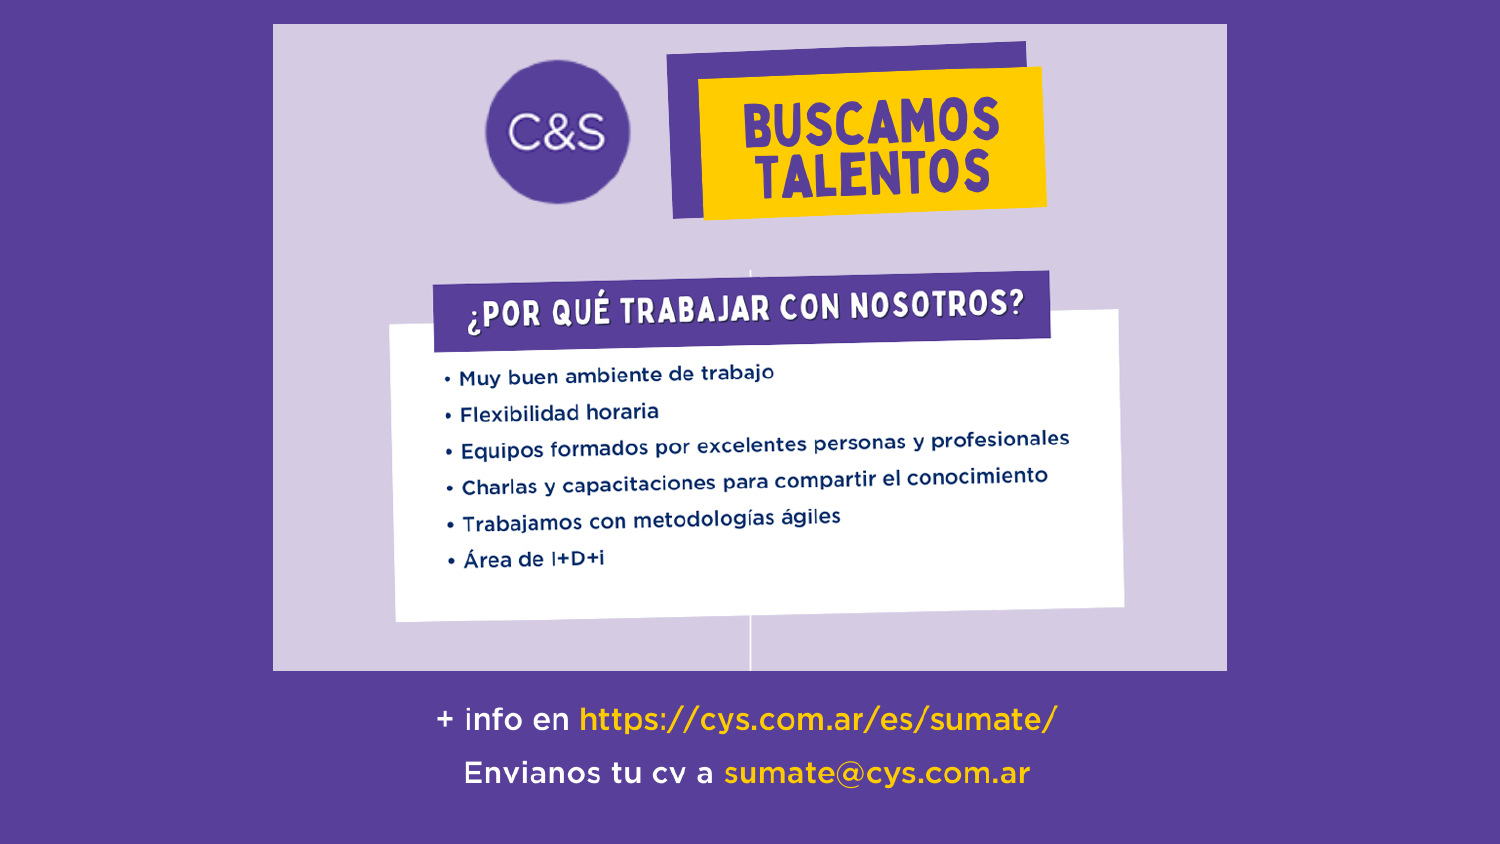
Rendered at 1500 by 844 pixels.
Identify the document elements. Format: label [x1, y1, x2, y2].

picture [273, 24, 1227, 819]
